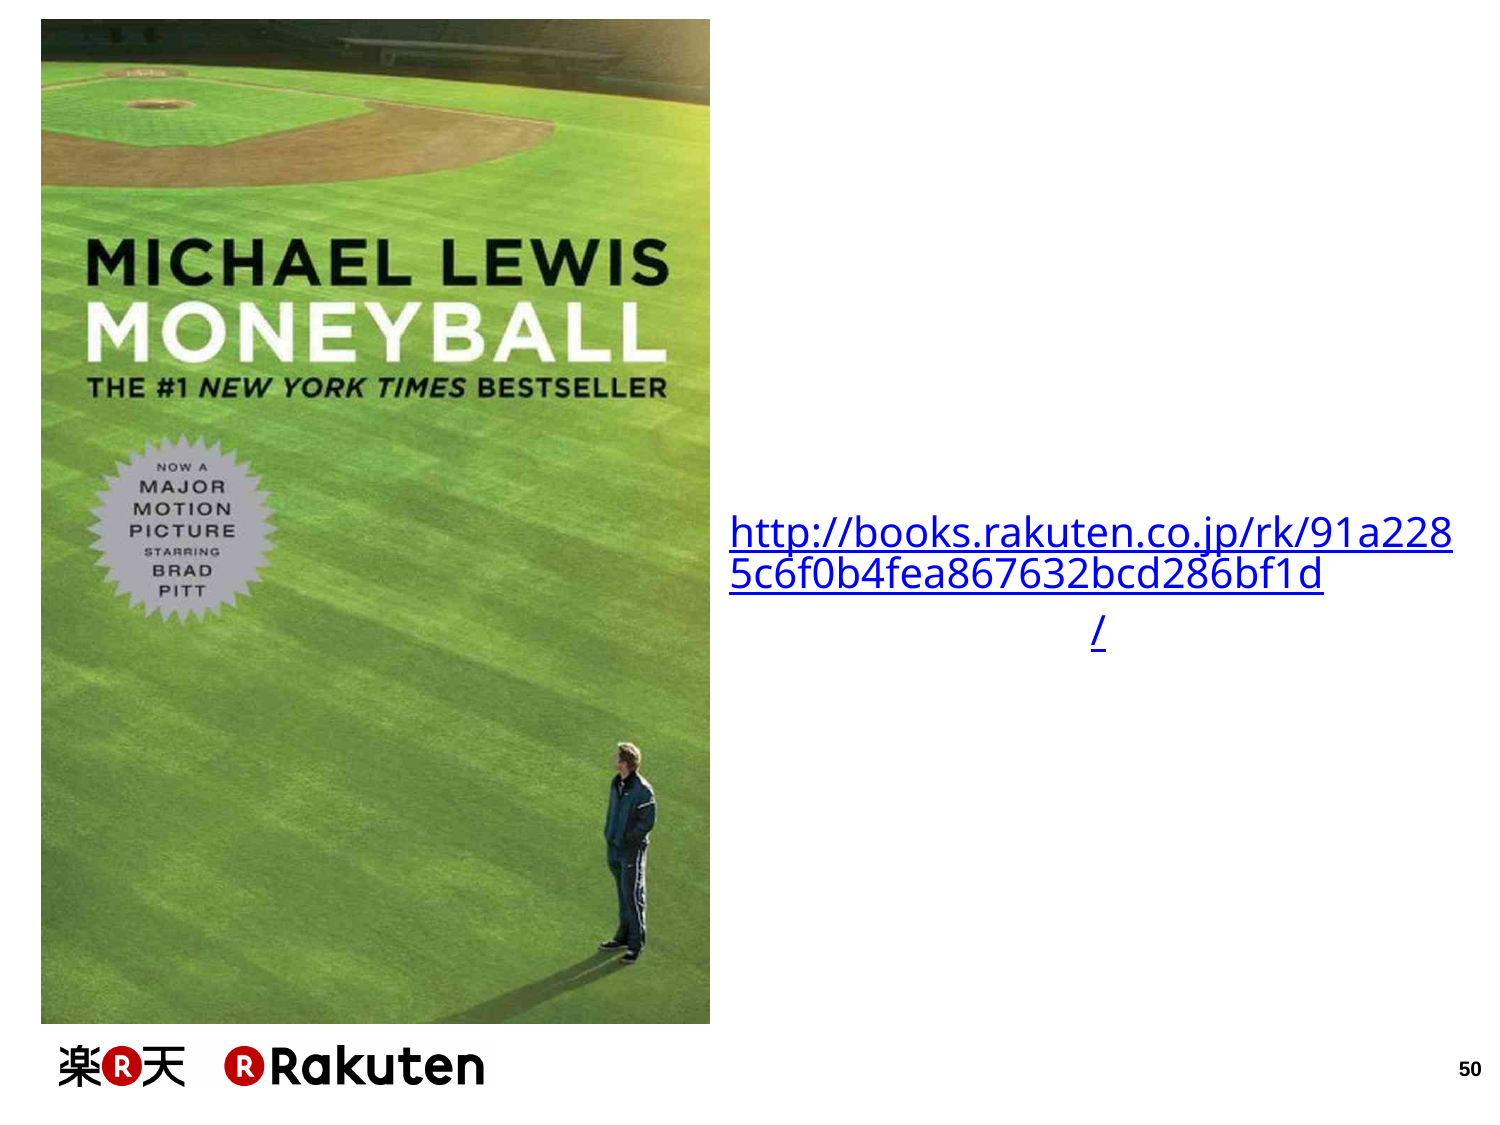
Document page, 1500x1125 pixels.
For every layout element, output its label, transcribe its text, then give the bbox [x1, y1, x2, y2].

text_box http://books.rakuten.co.jp/rk/91a2285c6f0b4fea867632bcd286bf1d/ [714, 444, 1483, 681]
picture [53, 1039, 491, 1093]
picture [41, 18, 710, 1024]
